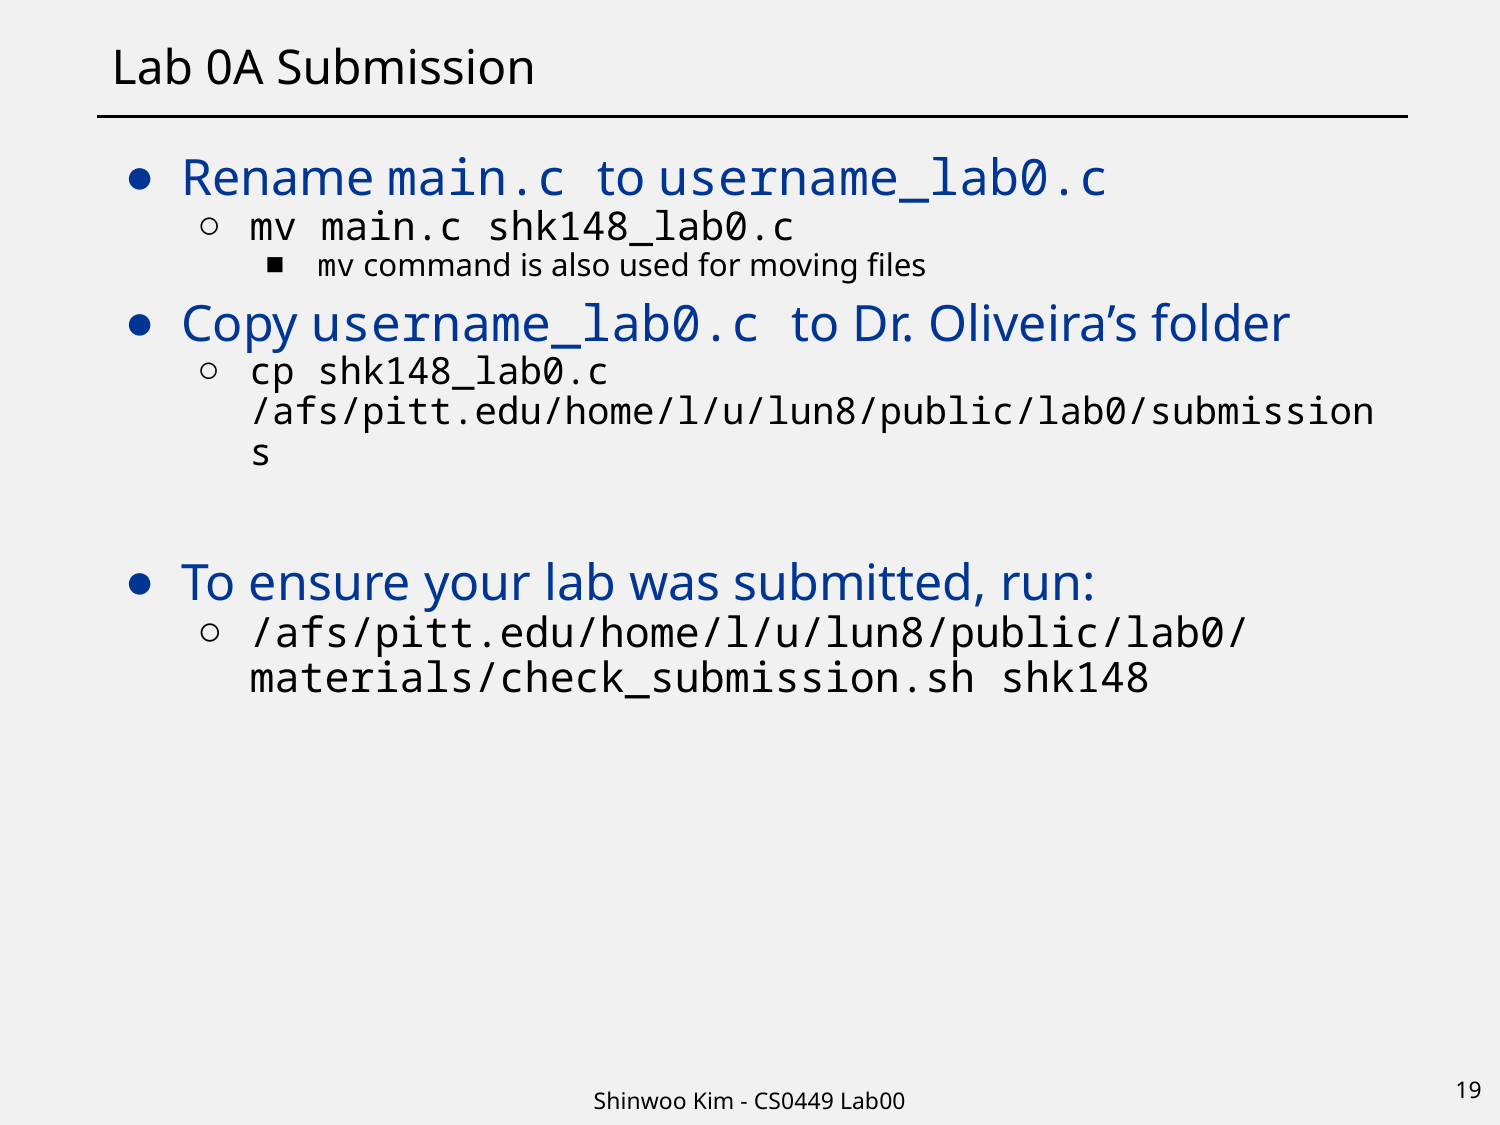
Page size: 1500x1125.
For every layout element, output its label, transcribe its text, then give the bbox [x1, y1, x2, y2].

slide_number 19 [1343, 1060, 1500, 1125]
list Rename main.c to username_lab0.c mv main.c shk148_lab0.c mv command is also used for moving files Copy username_lab0.c to Dr. Oliveira’s folder cp shk148_lab0.c /afs/pitt.edu/home/l/u/lun8/public/lab0/submissions To ensure your lab was submitted, run: /afs/pitt.edu/home/l/u/lun8/public/lab0/materials/check_submission.sh shk148 [95, 134, 1407, 1038]
title Lab 0A Submission [93, 4, 1407, 114]
footer Shinwoo Kim - CS0449 Lab00 [496, 1065, 1004, 1125]
